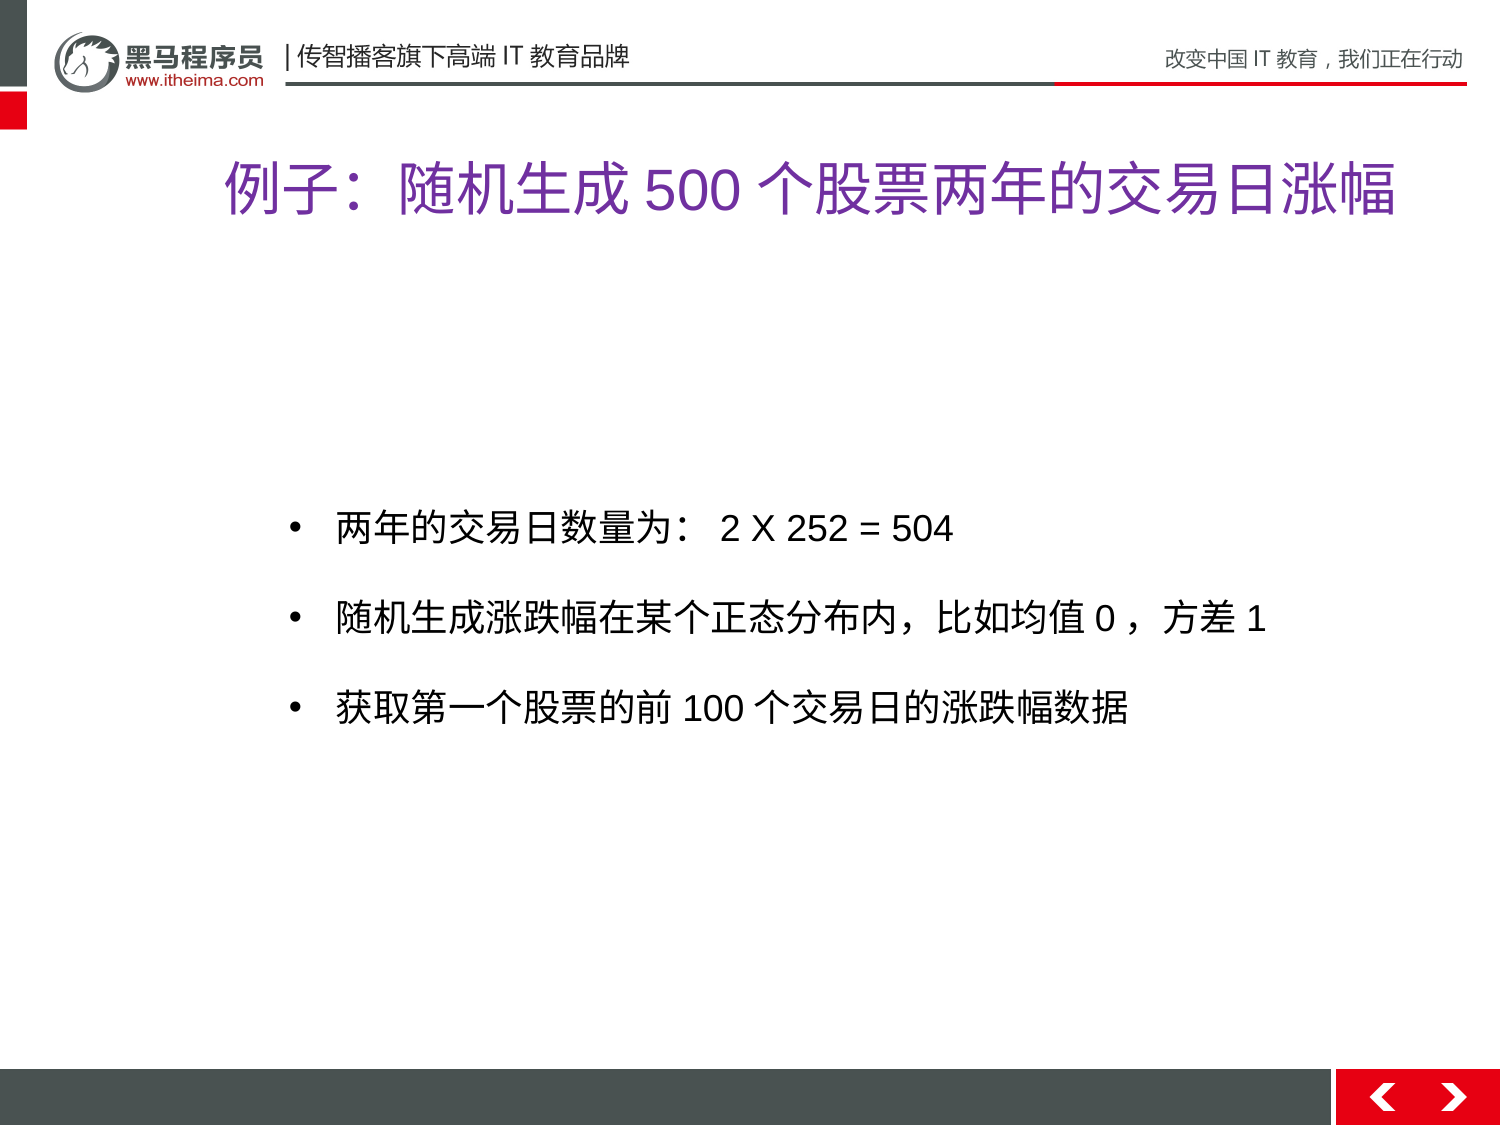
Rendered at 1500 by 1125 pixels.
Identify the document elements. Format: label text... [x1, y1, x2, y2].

text_box 两年的交易日数量为：2 X 252 = 504 随机生成涨跌幅在某个正态分布内，比如均值0，方差1 获取第一个股票的前100个交易日的涨跌幅数据 [274, 496, 1282, 737]
text_box 例子：随机生成500个股票两年的交易日涨幅 [208, 144, 1412, 230]
picture [0, 0, 1500, 1125]
